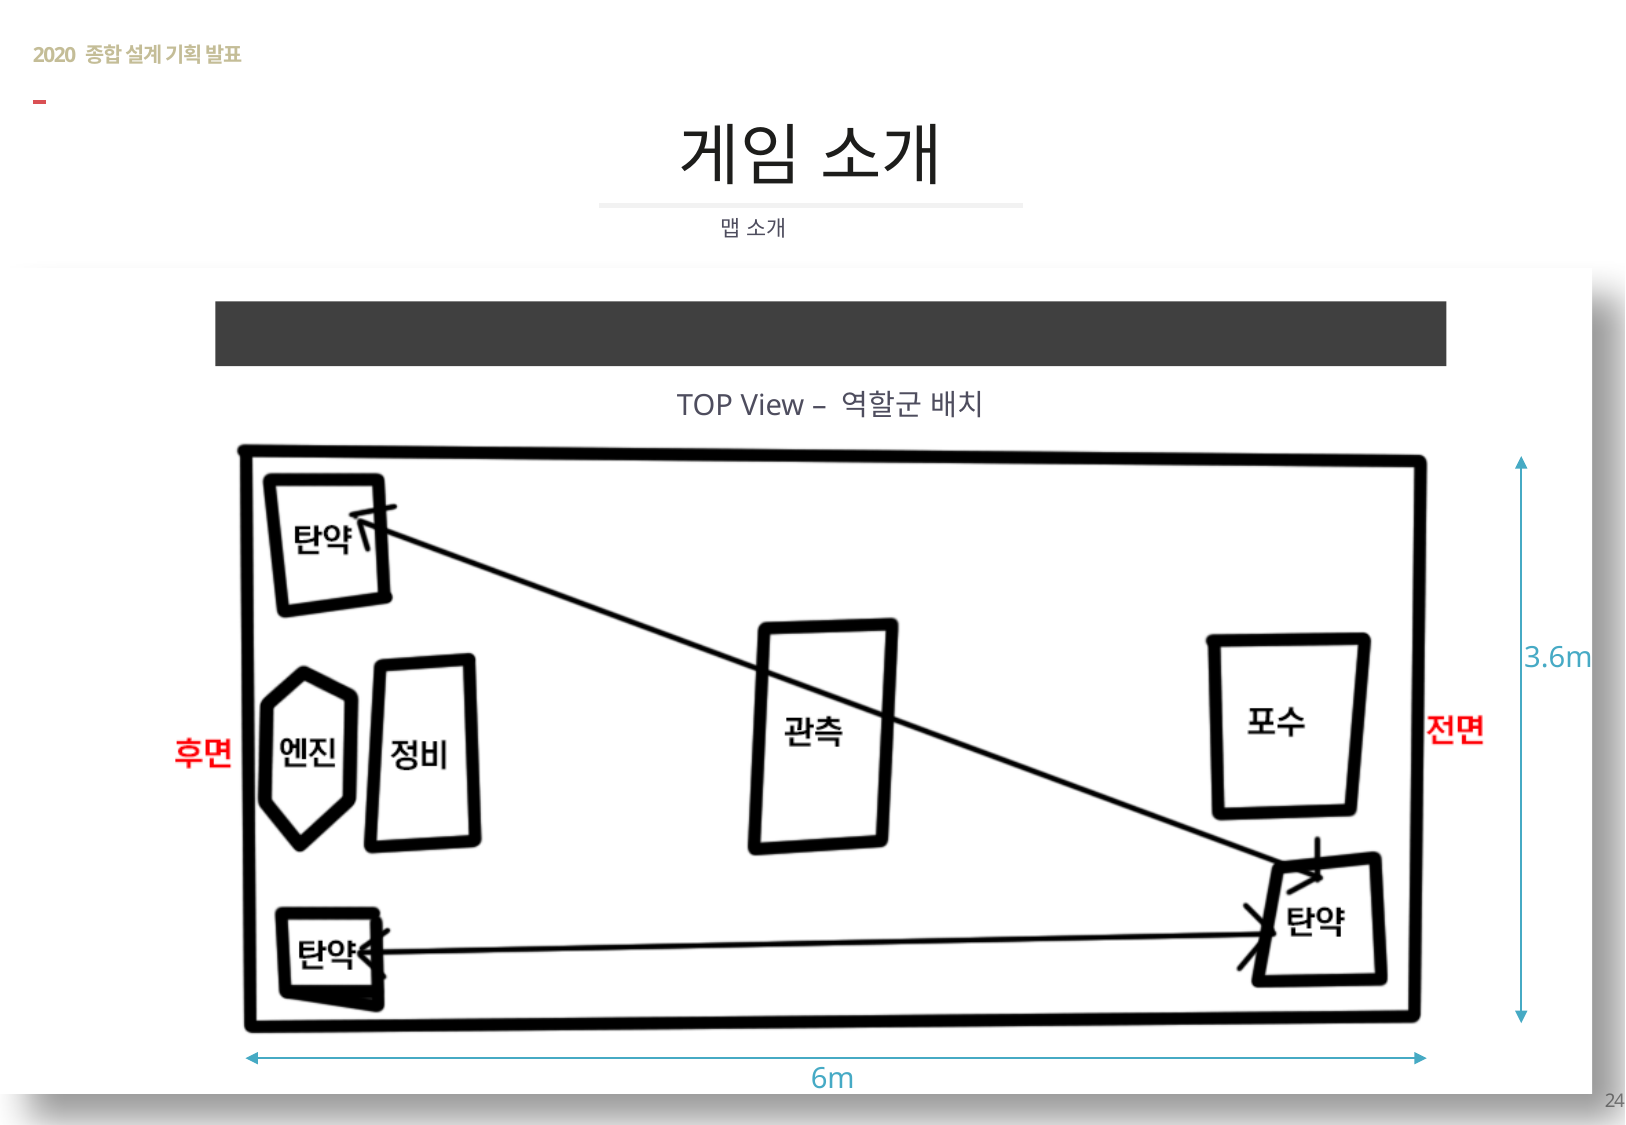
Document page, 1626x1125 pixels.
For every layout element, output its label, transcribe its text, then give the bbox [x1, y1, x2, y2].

text_box 3.6m [1509, 631, 1516, 681]
slide_number 24 [1556, 1077, 1625, 1125]
text_box TOP View – 역할군 배치 [188, 372, 1474, 429]
text_box 맵 소개 [706, 213, 919, 247]
title 2020 종합 설계 기획 발표 [32, 19, 482, 90]
text_box 3.6m [1526, 631, 1625, 681]
picture [170, 441, 1492, 1059]
text_box 게임 소개 [215, 124, 1407, 182]
text_box [0, 266, 1594, 1096]
text_box 6m [796, 1069, 914, 1102]
text_box 전차 내부 [215, 301, 1447, 367]
